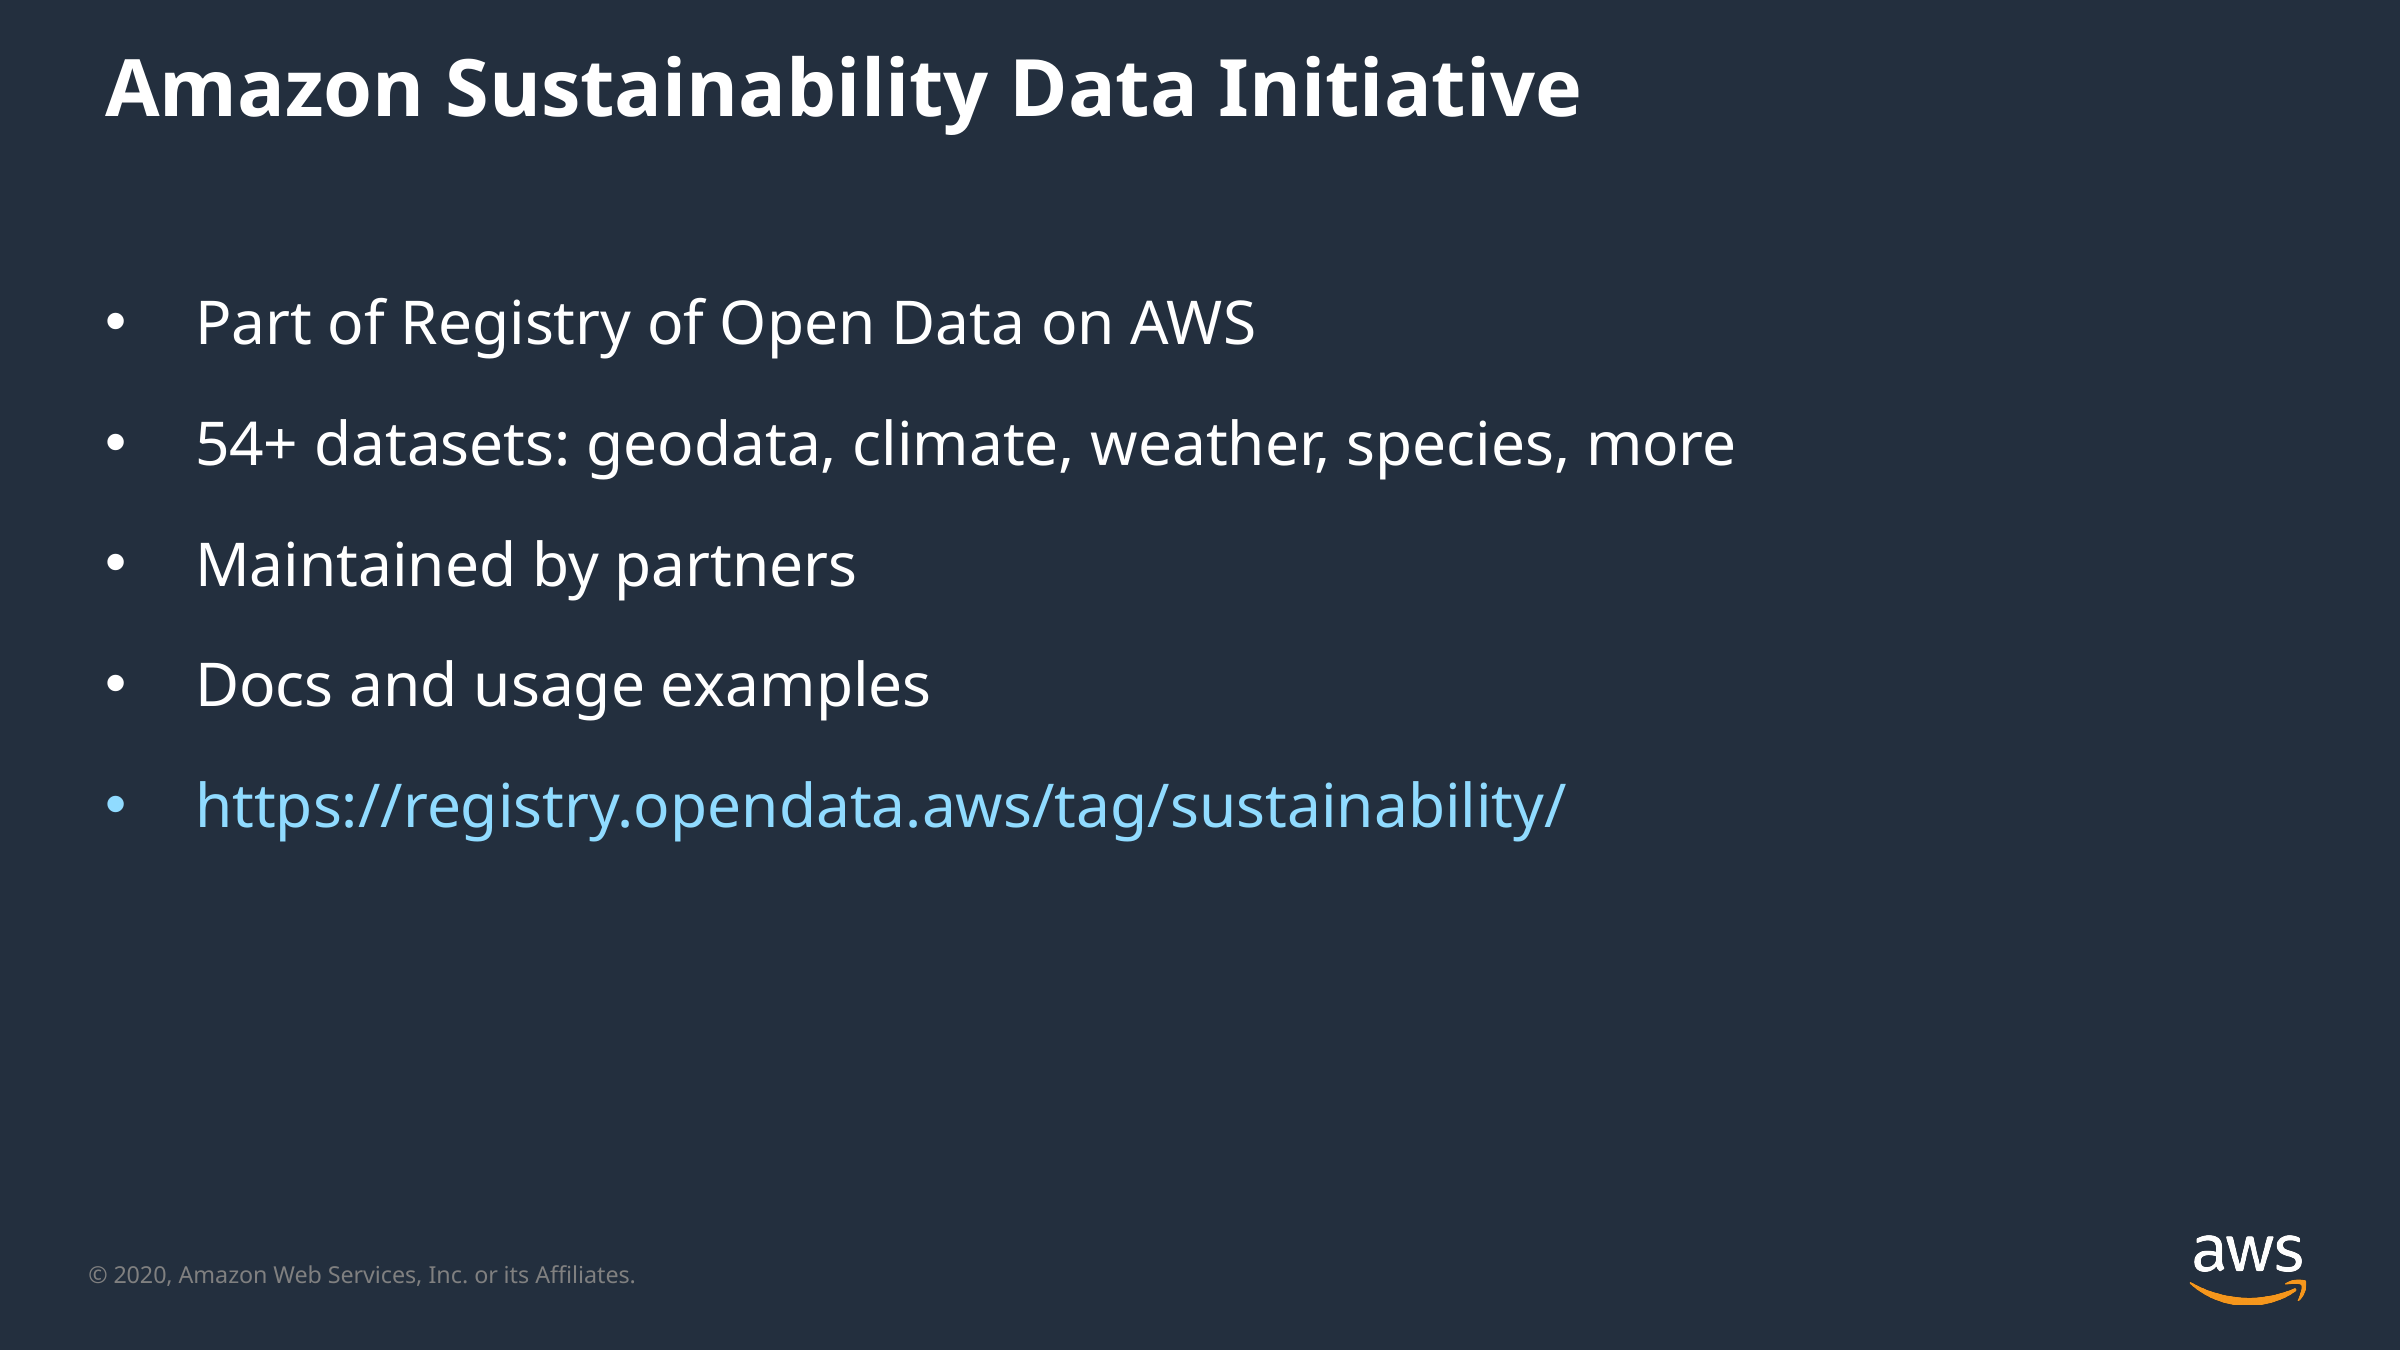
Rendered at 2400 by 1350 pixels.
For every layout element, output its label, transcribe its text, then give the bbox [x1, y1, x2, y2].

list Part of Registry of Open Data on AWS 54+ datasets: geodata, climate, weather, species, more Maintained by partners Docs and usage examples https://registry.opendata.aws/tag/sustainability/ [90, 240, 2307, 1010]
title Amazon Sustainability Data Initiative [90, 30, 2307, 194]
